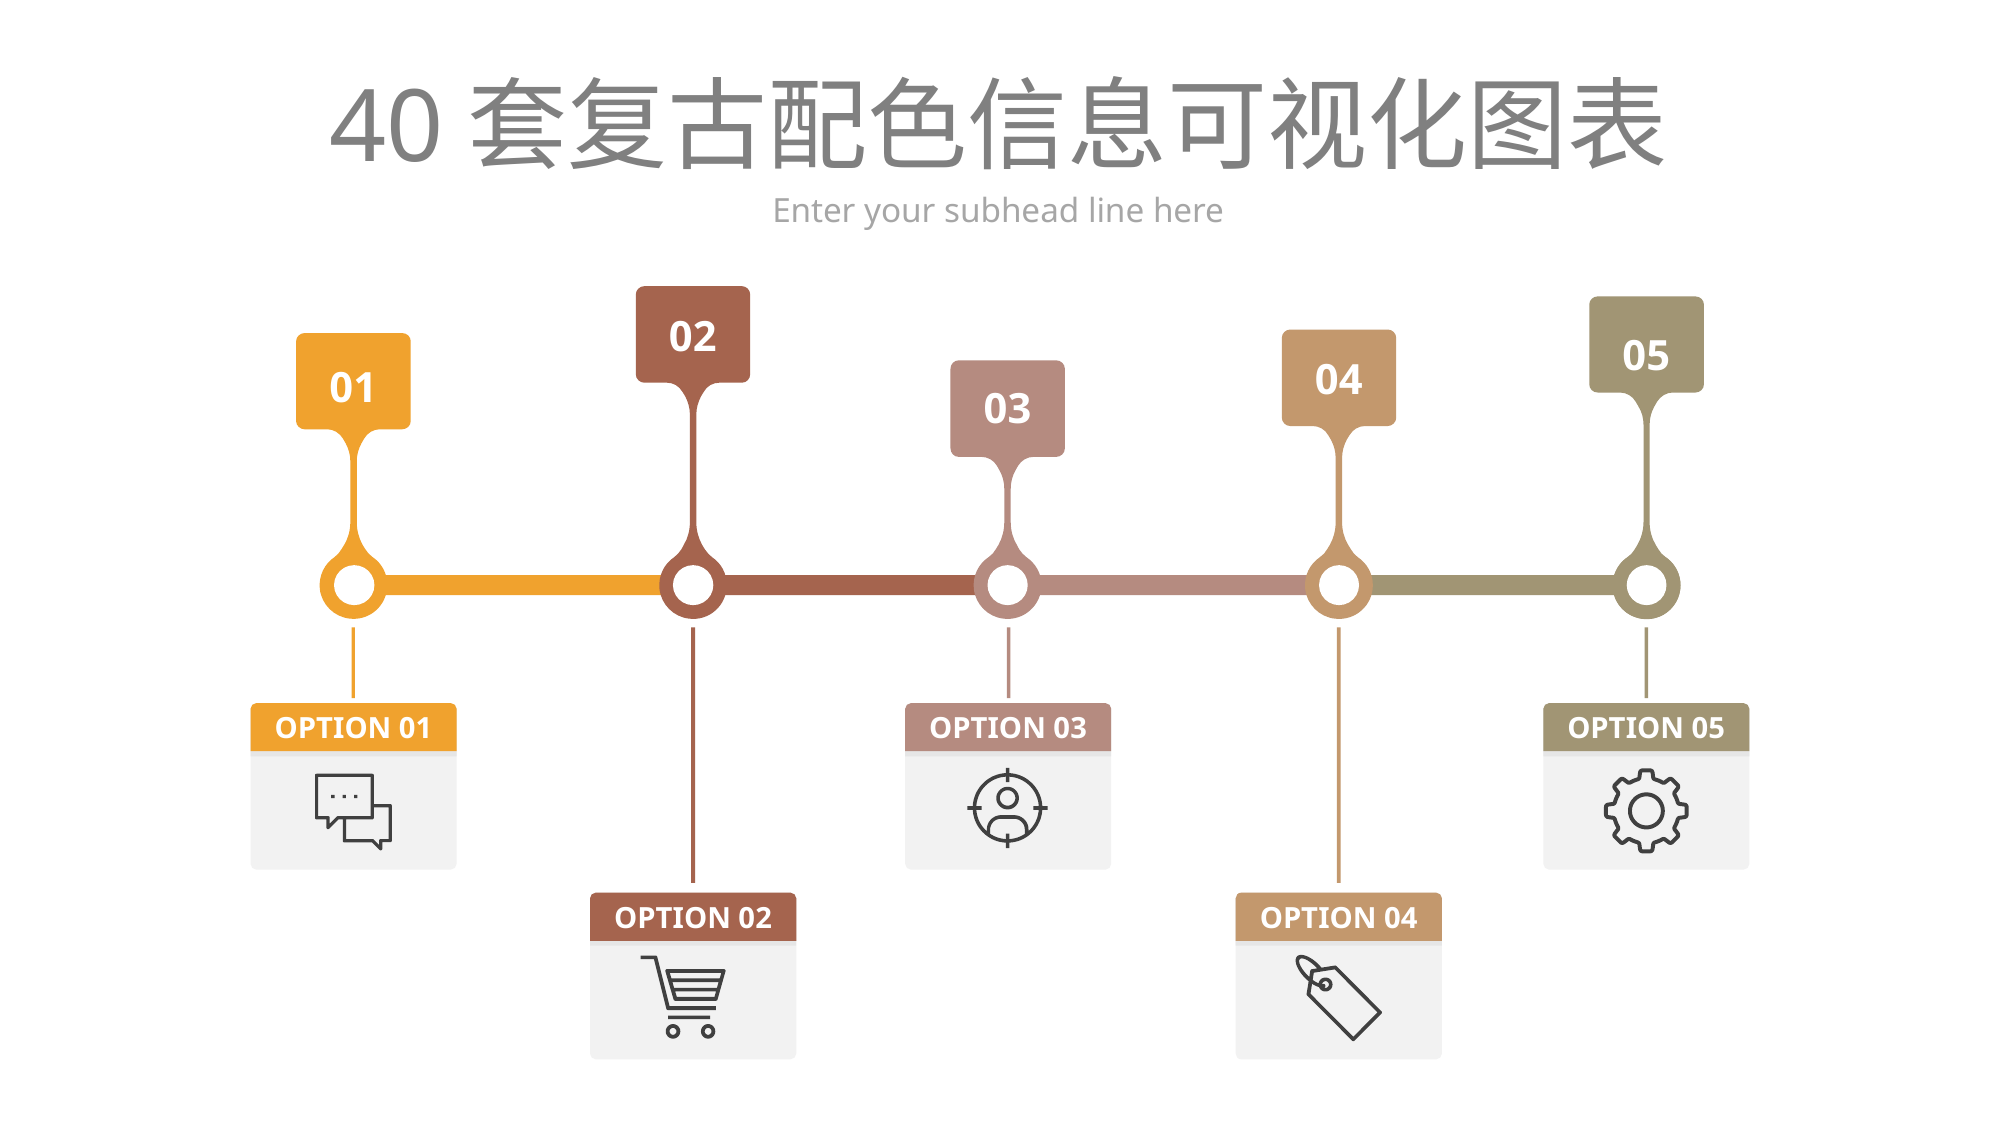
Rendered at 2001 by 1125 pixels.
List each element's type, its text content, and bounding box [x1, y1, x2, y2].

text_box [1589, 296, 1704, 622]
text_box [1065, 575, 1281, 596]
list Enter your subhead line here [83, 193, 1914, 232]
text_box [1281, 329, 1397, 622]
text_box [905, 703, 1112, 870]
text_box [411, 575, 635, 596]
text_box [1543, 703, 1750, 870]
text_box [1644, 627, 1649, 699]
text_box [250, 703, 457, 870]
text_box [751, 575, 950, 596]
text_box [1397, 575, 1589, 596]
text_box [1235, 892, 1442, 1060]
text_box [950, 360, 1065, 622]
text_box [589, 892, 797, 1060]
text_box [1336, 627, 1341, 883]
text_box [1006, 627, 1011, 699]
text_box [635, 286, 751, 622]
title 40套复古配色信息可视化图表 [83, 74, 1914, 183]
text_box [296, 333, 411, 621]
text_box [691, 627, 696, 883]
text_box [351, 627, 355, 699]
